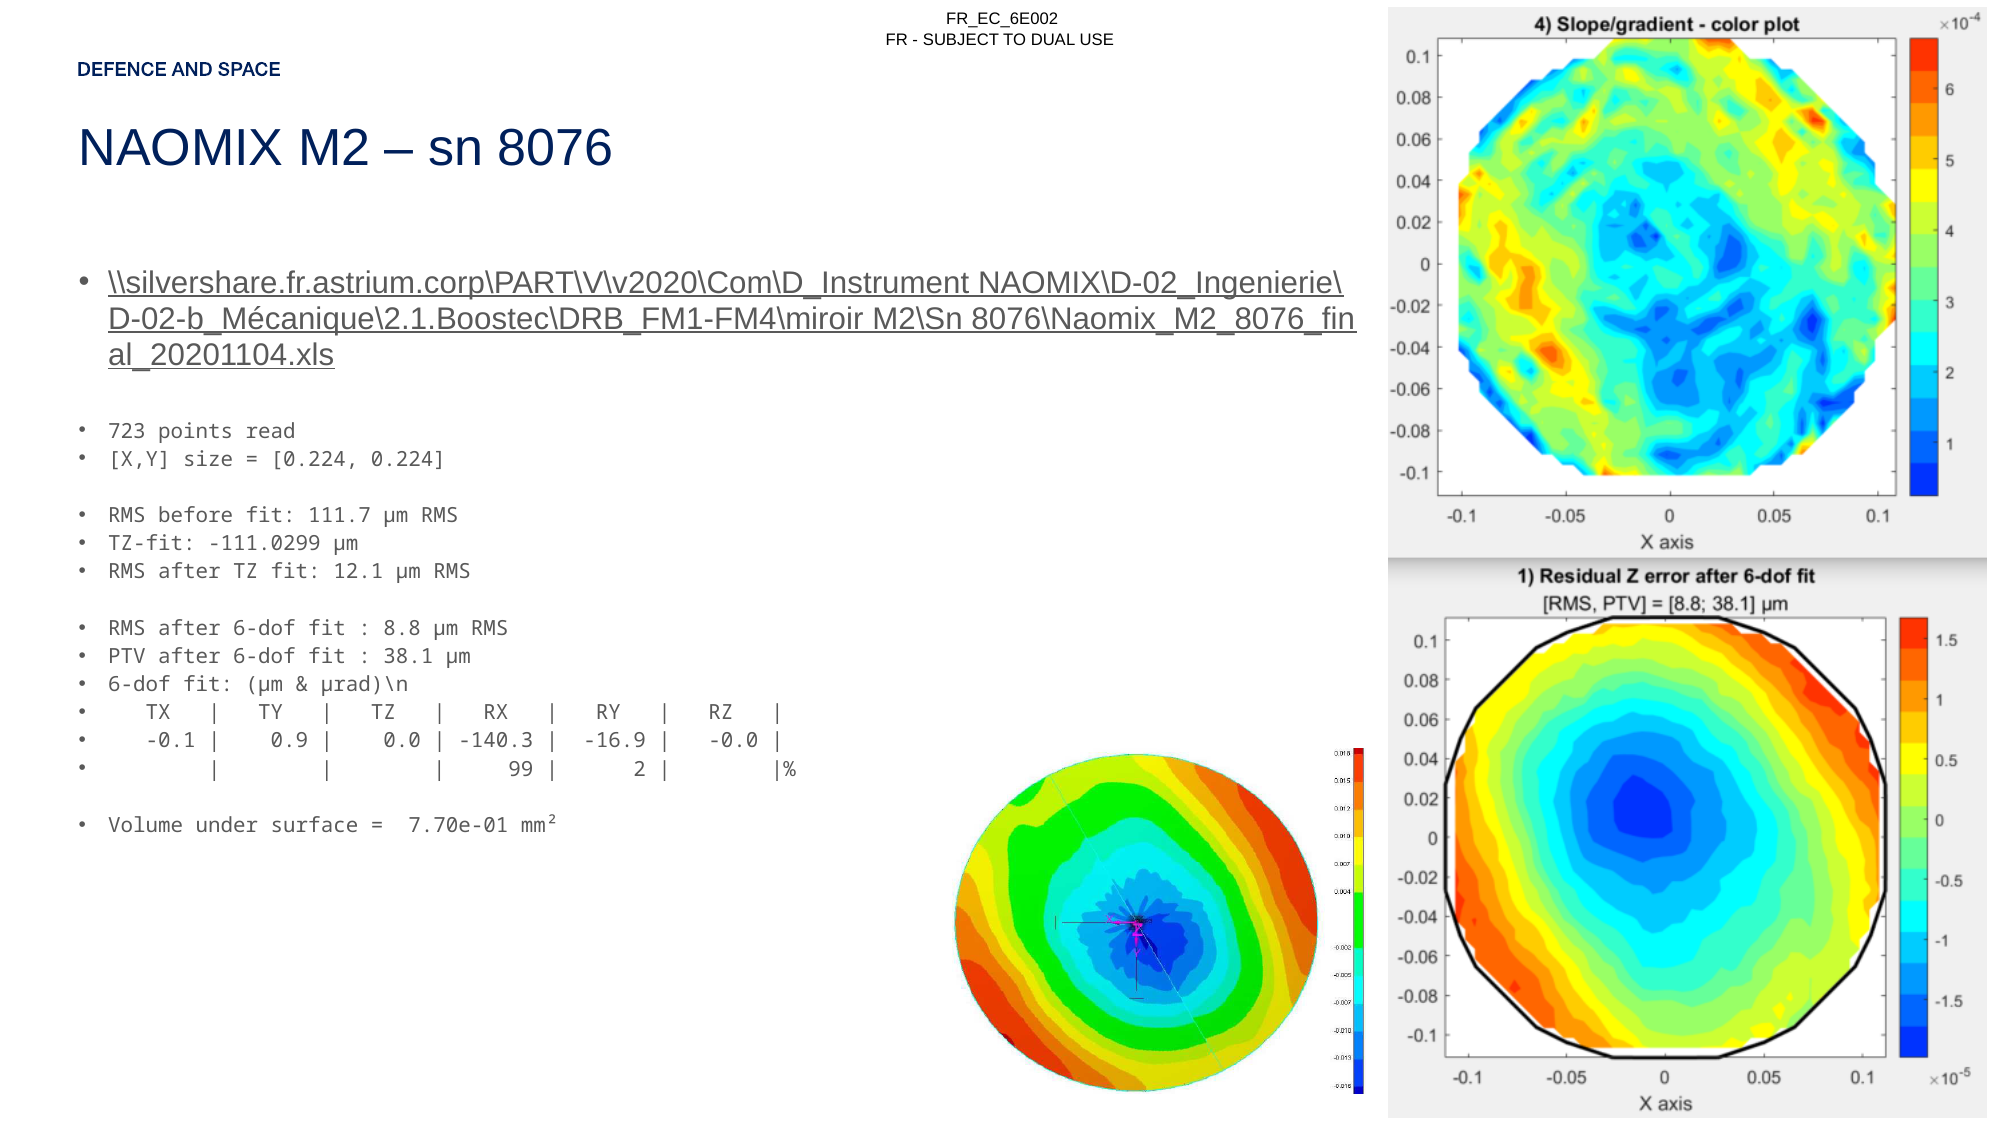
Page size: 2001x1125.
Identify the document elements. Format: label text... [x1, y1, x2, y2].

title NAOMIX M2 – sn 8076 [78, 107, 1388, 256]
picture [952, 748, 1366, 1095]
list \\silvershare.fr.astrium.corp\PART\V\v2020\Com\D_Instrument NAOMIX\D-02_Ingenierie\D-02-b_Mécanique\2.1.Boostec\DRB_FM1-FM4\miroir M2\Sn 8076\Naomix_M2_8076_final_20201104.xls 723 points read [X,Y] size = [0.224, 0.224] RMS before fit: 111.7 µm RMS TZ-fit: -111.0299 µm RMS after TZ fit: 12.1 µm RMS RMS after 6-dof fit : 8.8 µm RMS PTV after 6-dof fit : 38.1 µm 6-dof fit: (µm & µrad)\n TX | TY | TZ | RX | RY | RZ | -0.1 | 0.9 | 0.0 | -140.3 | -16.9 | -0.0 | | | | 99 | 2 | |% Volume under surface = 7.70e-01 mm² [78, 257, 1359, 972]
picture [1388, 7, 1988, 1118]
